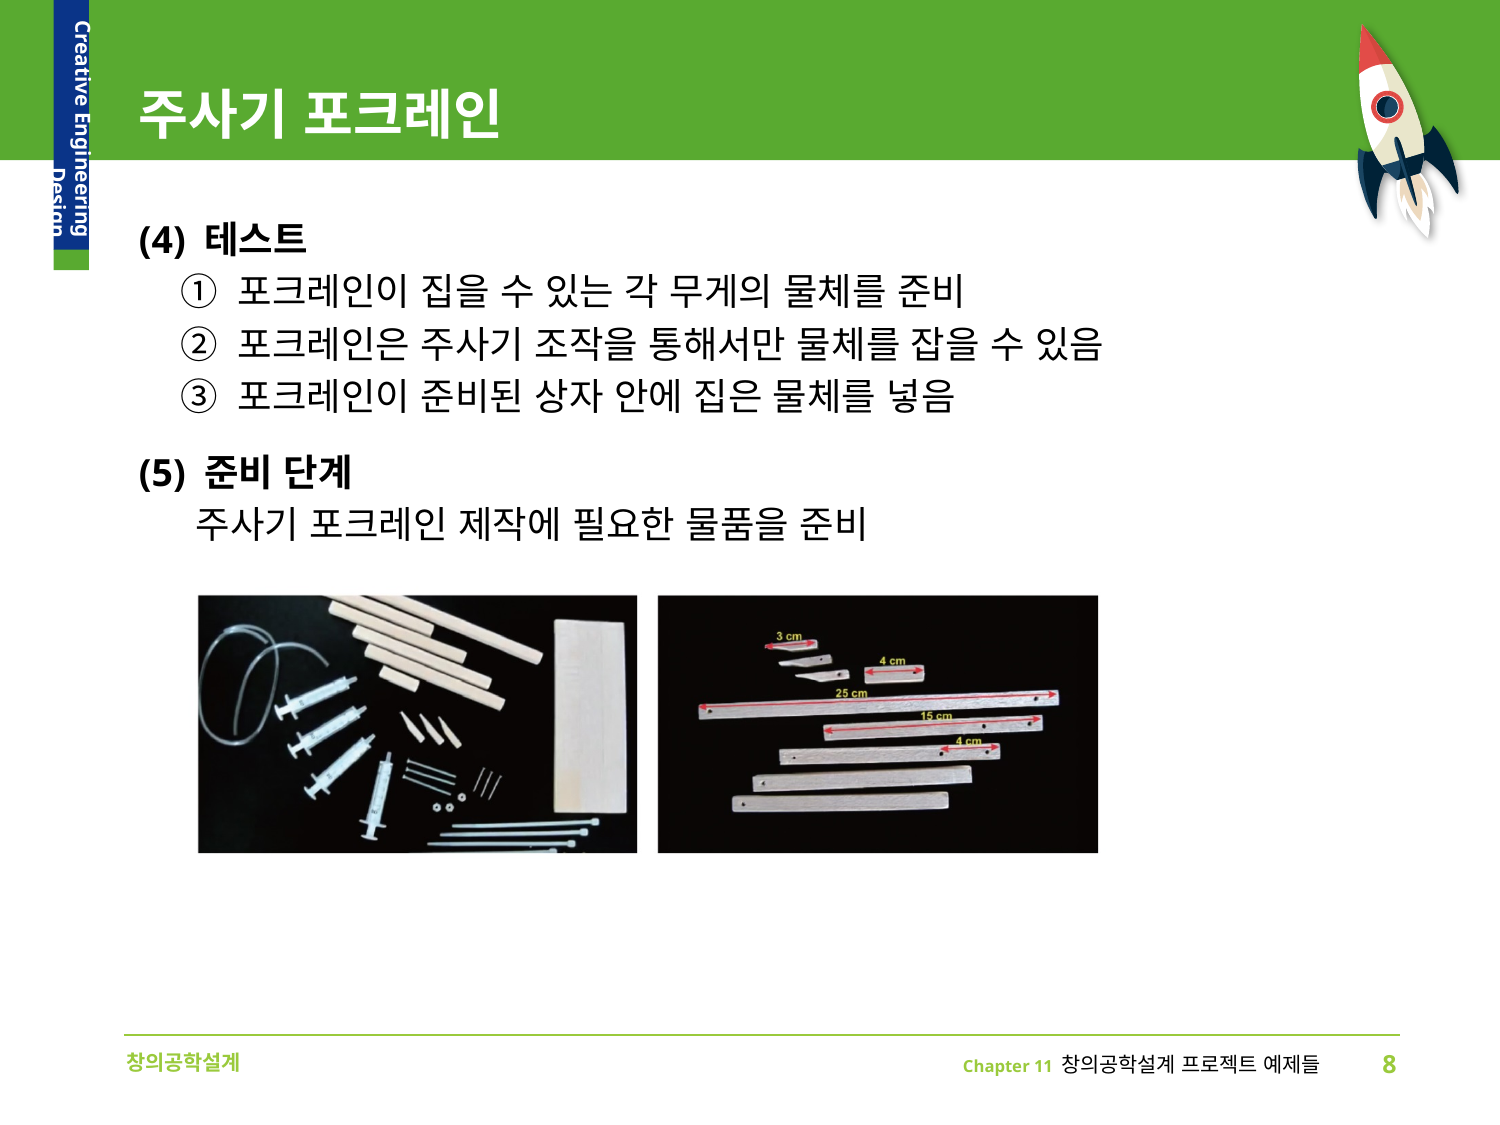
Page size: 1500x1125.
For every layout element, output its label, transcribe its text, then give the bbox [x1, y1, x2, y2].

picture [177, 575, 1123, 864]
title 주사기 포크레인 [123, 66, 1400, 159]
list (4) 테스트 ① 포크레인이 집을 수 있는 각 무게의 물체를 준비 ② 포크레인은 주사기 조작을 통해서만 물체를 잡을 수 있음 ③ 포크레인이 준비된 상자 안에 집은 물체를 넣음 (5) 준비 단계 주사기 포크레인 제작에 필요한 물품을 준비 [123, 208, 1400, 965]
